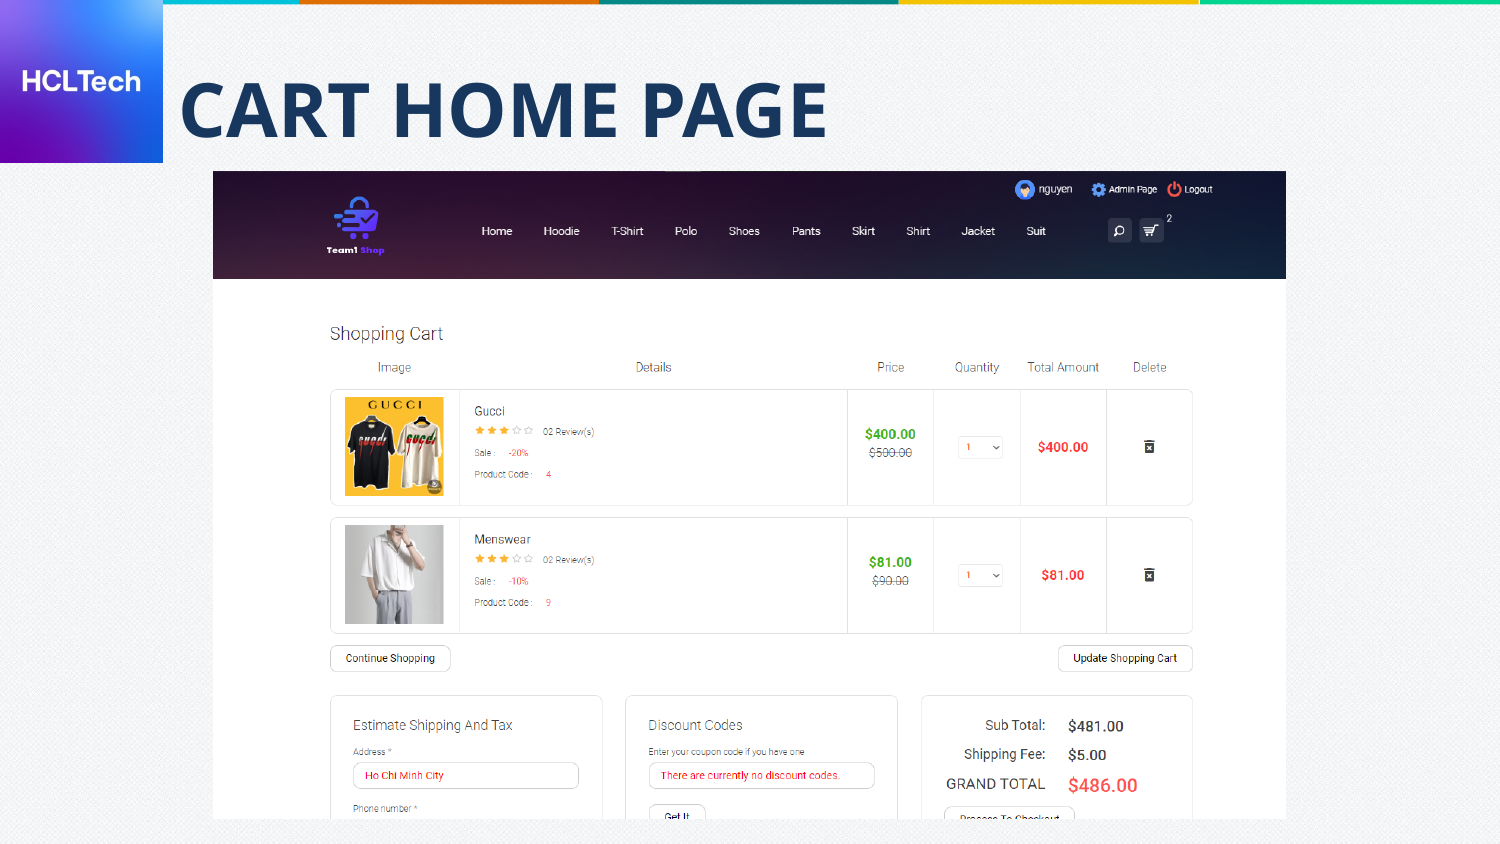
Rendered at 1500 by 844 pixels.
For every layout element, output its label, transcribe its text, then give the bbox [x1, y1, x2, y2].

picture [0, 0, 1500, 844]
text_box CART HOME PAGE [166, 55, 845, 161]
